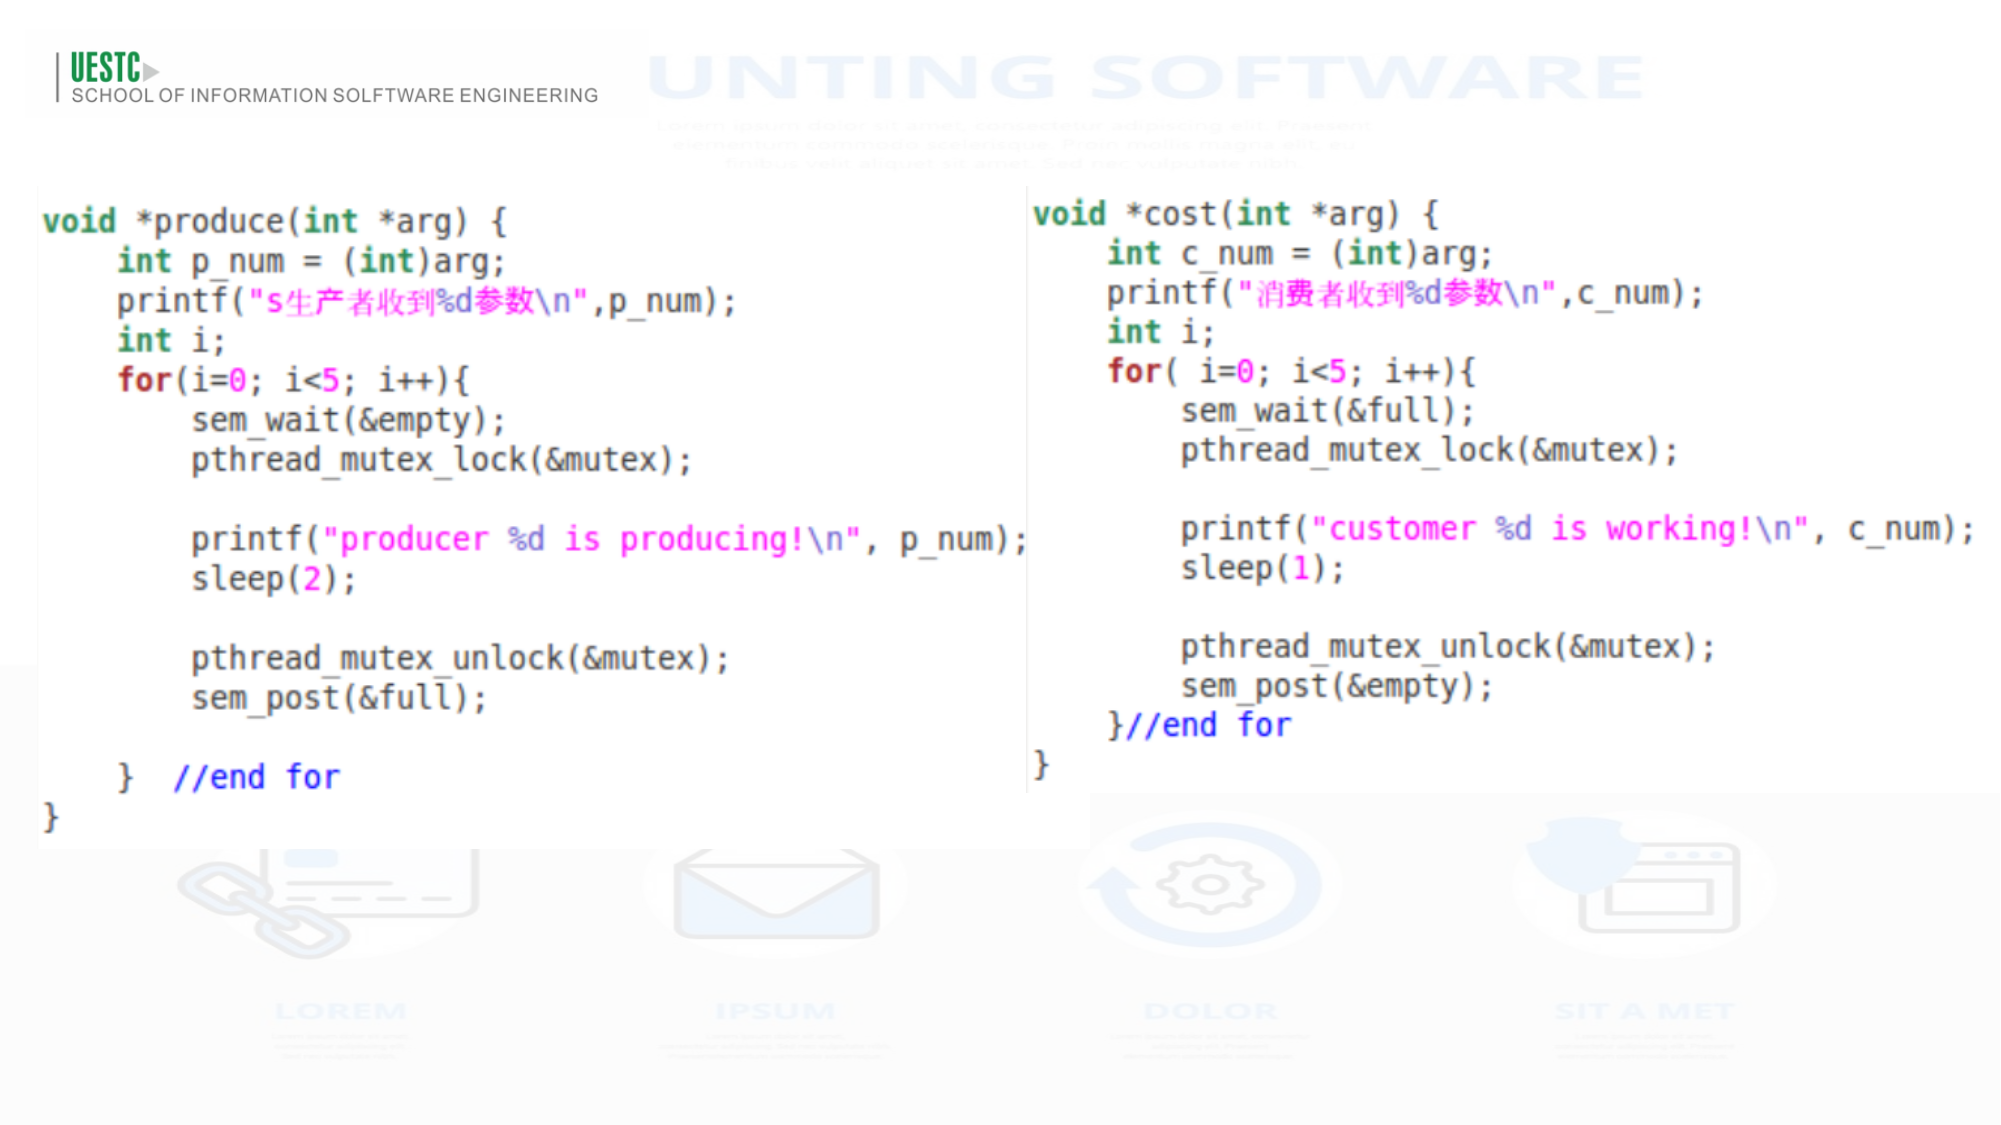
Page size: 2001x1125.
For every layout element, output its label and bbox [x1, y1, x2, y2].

picture [25, 29, 649, 118]
picture [37, 186, 2000, 849]
